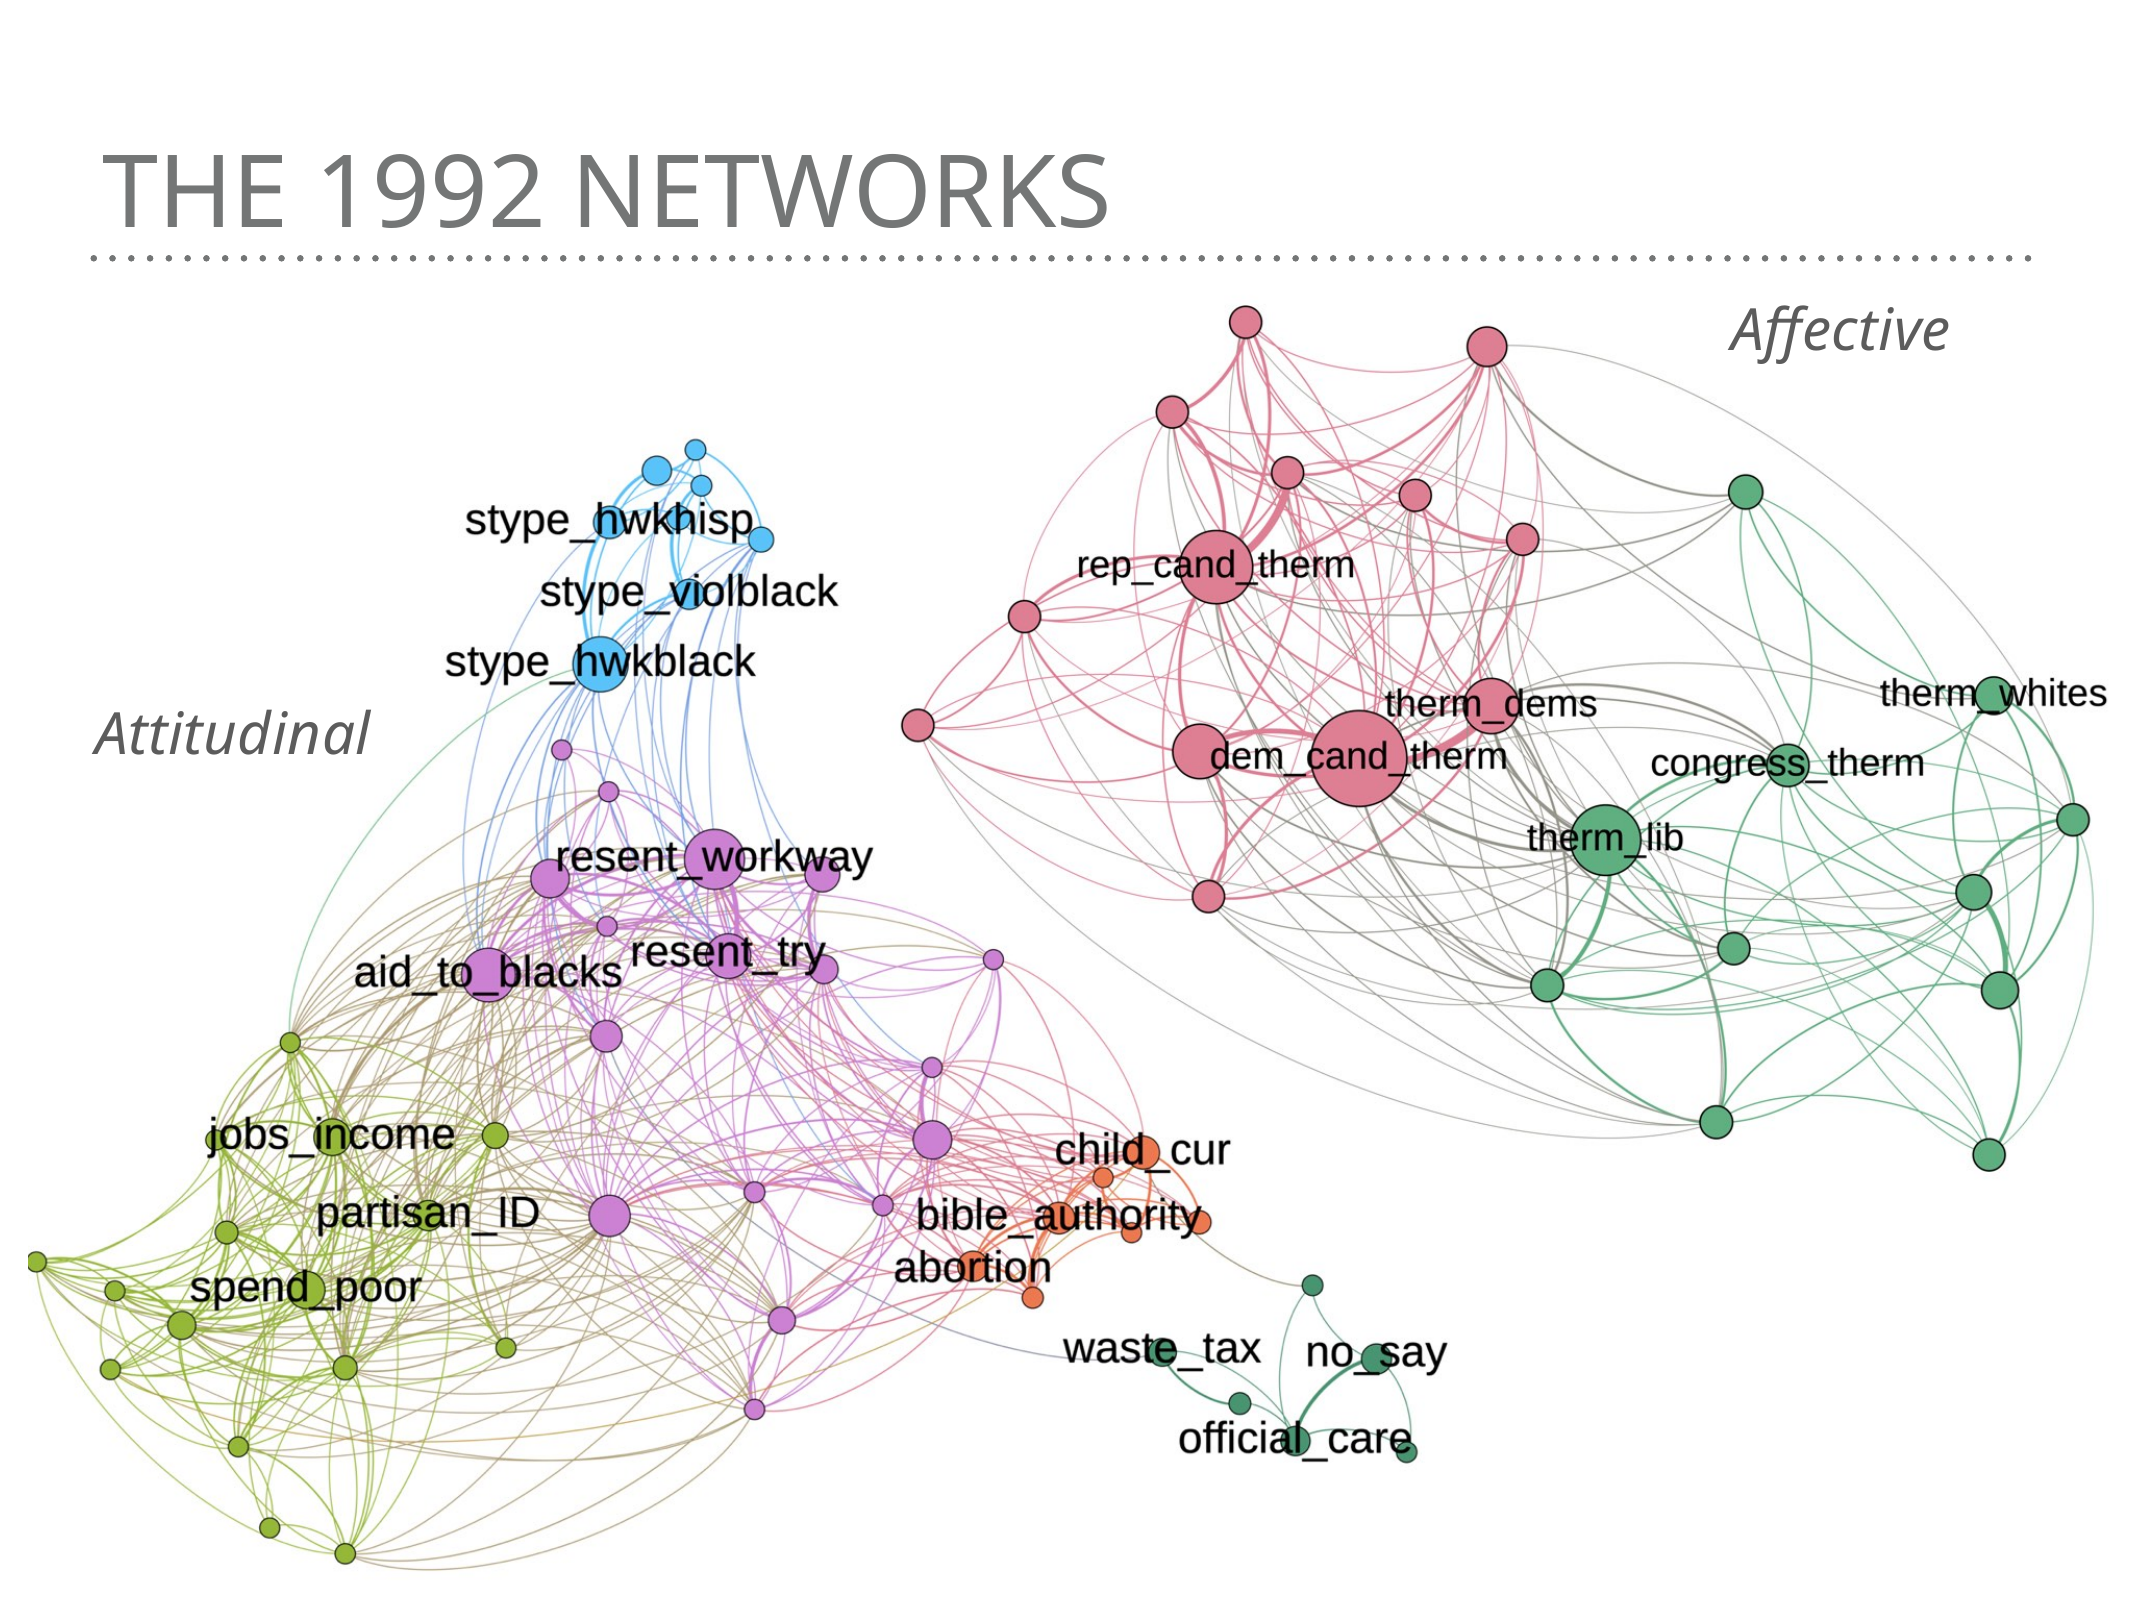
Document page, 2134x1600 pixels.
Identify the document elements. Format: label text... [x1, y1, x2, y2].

title The 1992 Networks [93, 118, 2041, 238]
picture [27, 278, 2126, 1600]
